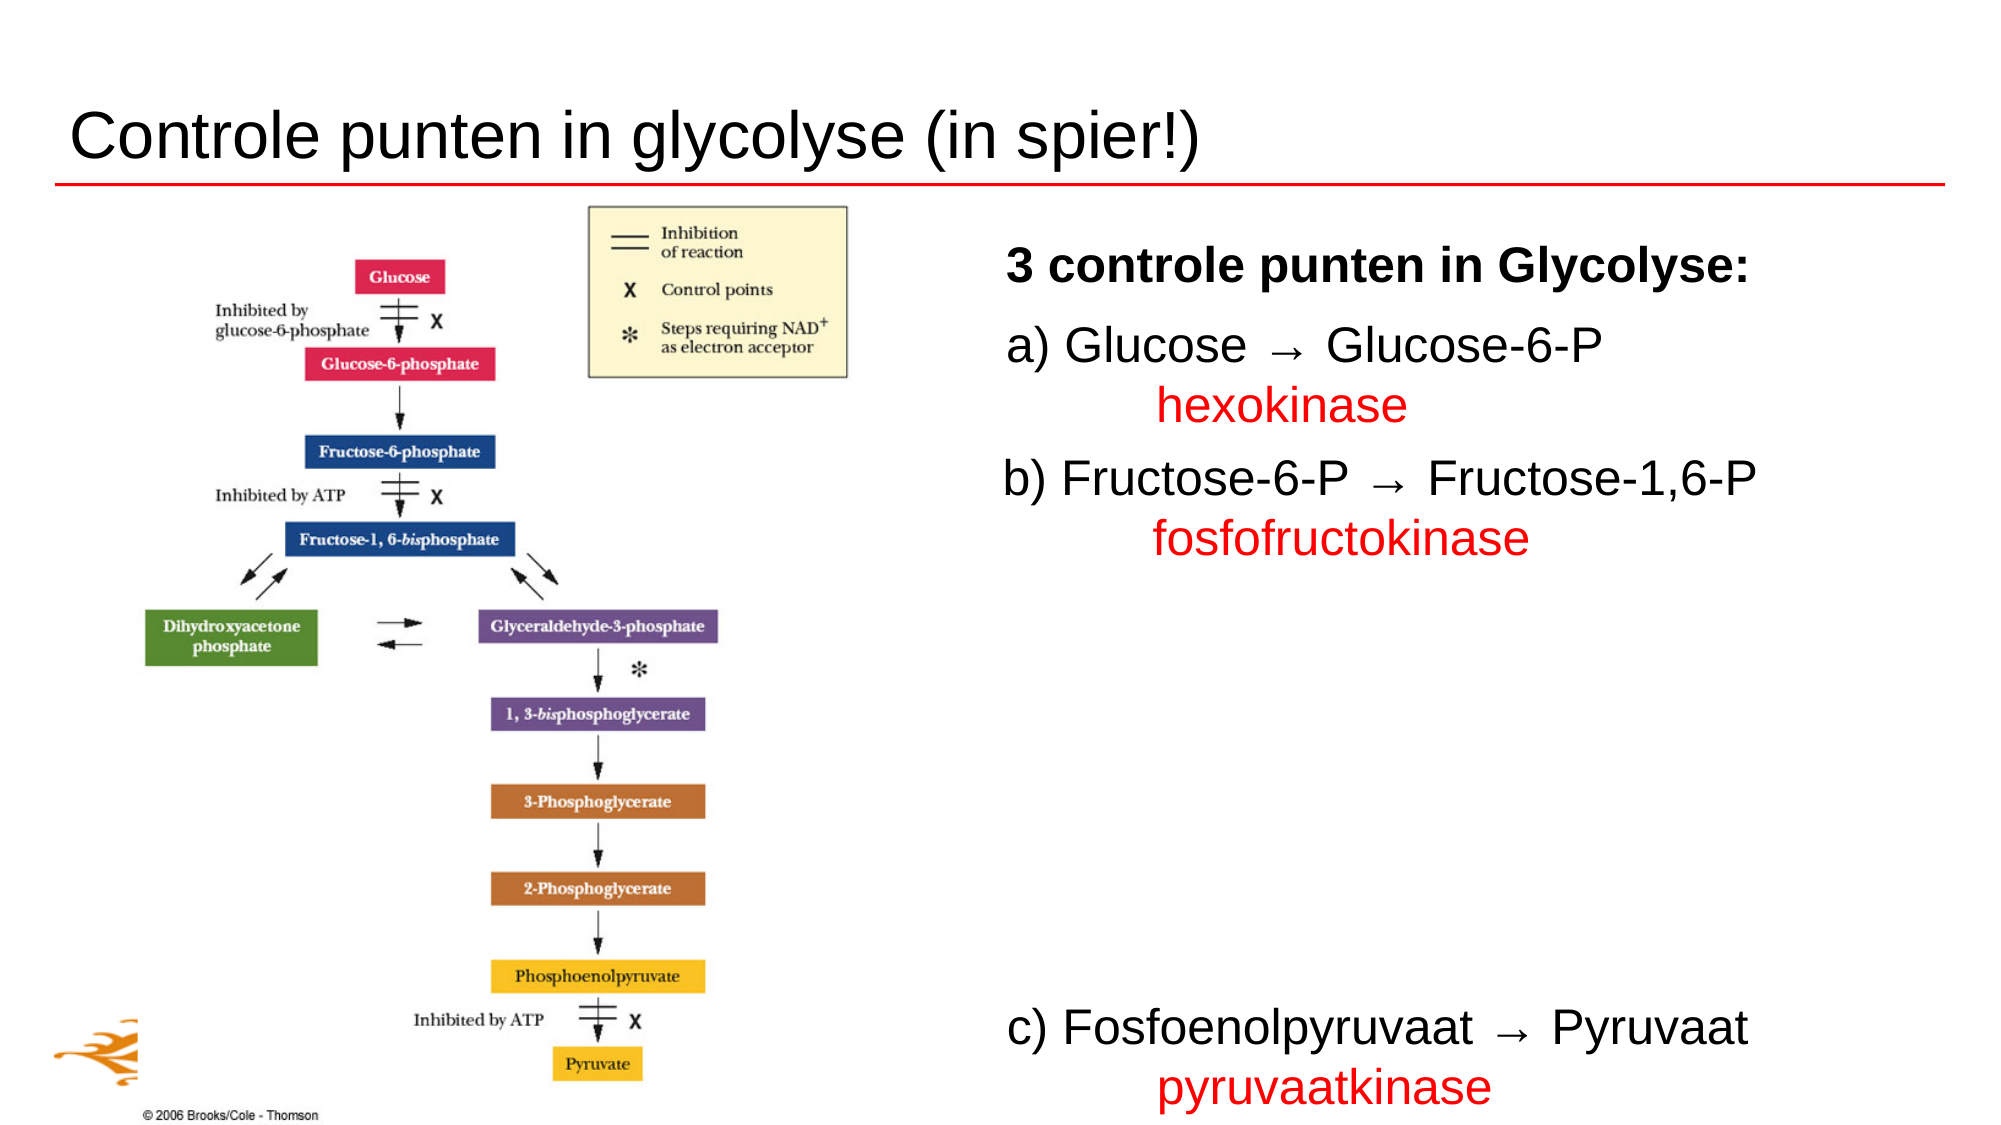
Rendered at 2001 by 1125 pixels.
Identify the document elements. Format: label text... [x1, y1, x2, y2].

text_box a) Glucose → Glucose-6-P hexokinase [991, 305, 1649, 437]
text_box b) Fructose-6-P → Fructose-1,6-P fosfofructokinase [987, 437, 1918, 573]
text_box [137, 196, 856, 1125]
text_box 3 controle punten in Glycolyse: [991, 225, 1767, 301]
text_box c) Fosfoenolpyruvaat → Pyruvaat pyruvaatkinase [992, 987, 1786, 1123]
title Controle punten in glycolyse (in spier!) [54, 54, 1867, 208]
picture [54, 1012, 137, 1094]
